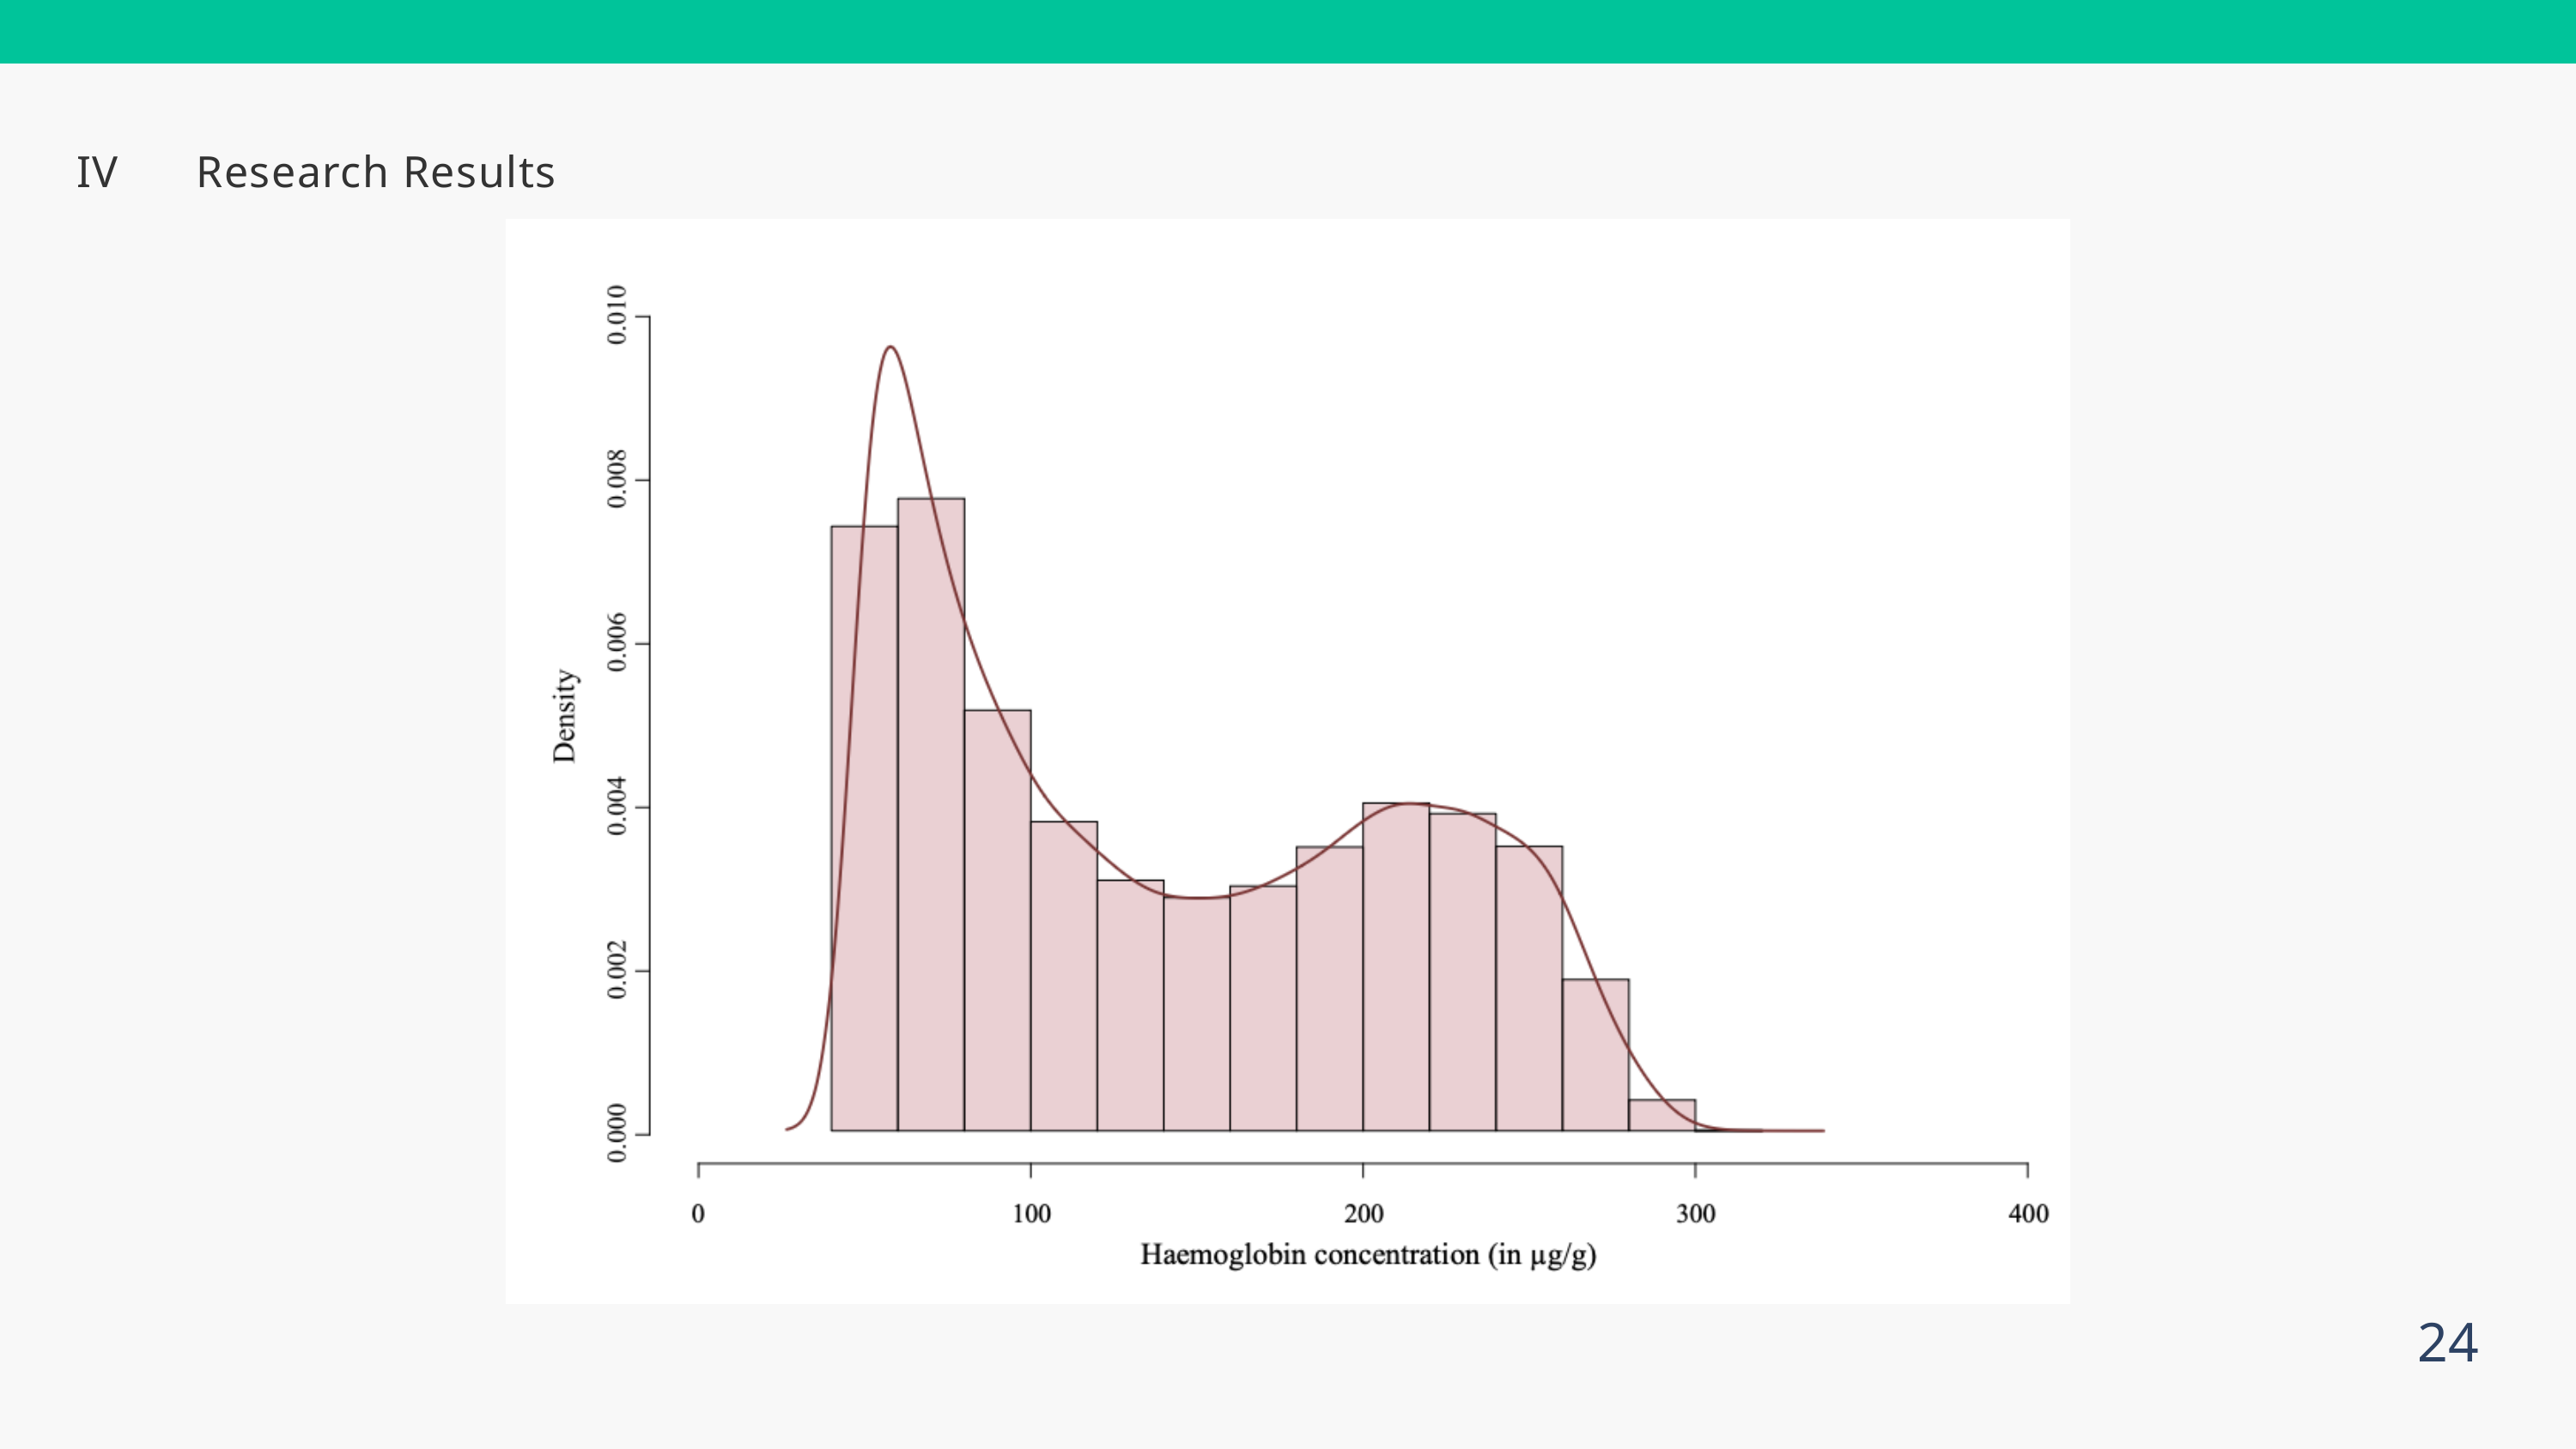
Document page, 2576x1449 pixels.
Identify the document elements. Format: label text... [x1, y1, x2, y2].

text_box IV [59, 144, 136, 197]
text_box 24 [2383, 1286, 2480, 1373]
text_box Research Results [196, 144, 1689, 197]
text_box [0, 0, 2576, 64]
picture [505, 219, 2071, 1304]
